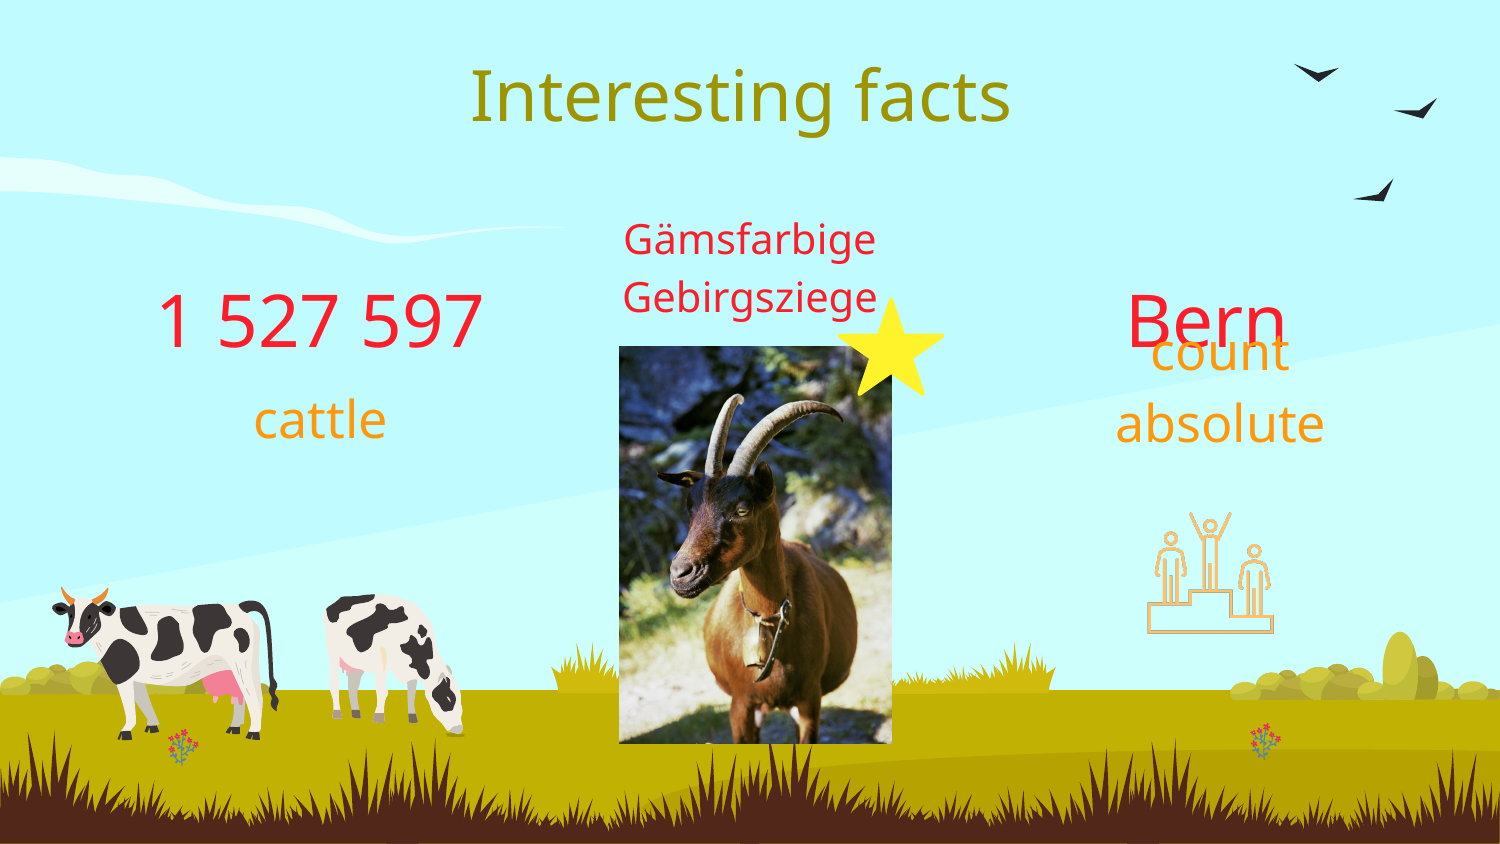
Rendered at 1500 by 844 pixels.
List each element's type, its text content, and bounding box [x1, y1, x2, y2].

picture [1134, 499, 1286, 650]
title 1 527 597 [135, 253, 507, 371]
title Interesting facts [108, 22, 1375, 117]
subtitle cattle [135, 389, 507, 464]
picture [618, 346, 892, 744]
text_box [837, 297, 945, 396]
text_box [49, 586, 280, 741]
title Gämsfarbige Gebirgsziege [564, 229, 936, 347]
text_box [322, 593, 466, 738]
title Bern [1049, 253, 1365, 371]
subtitle count absolute [1046, 385, 1395, 469]
